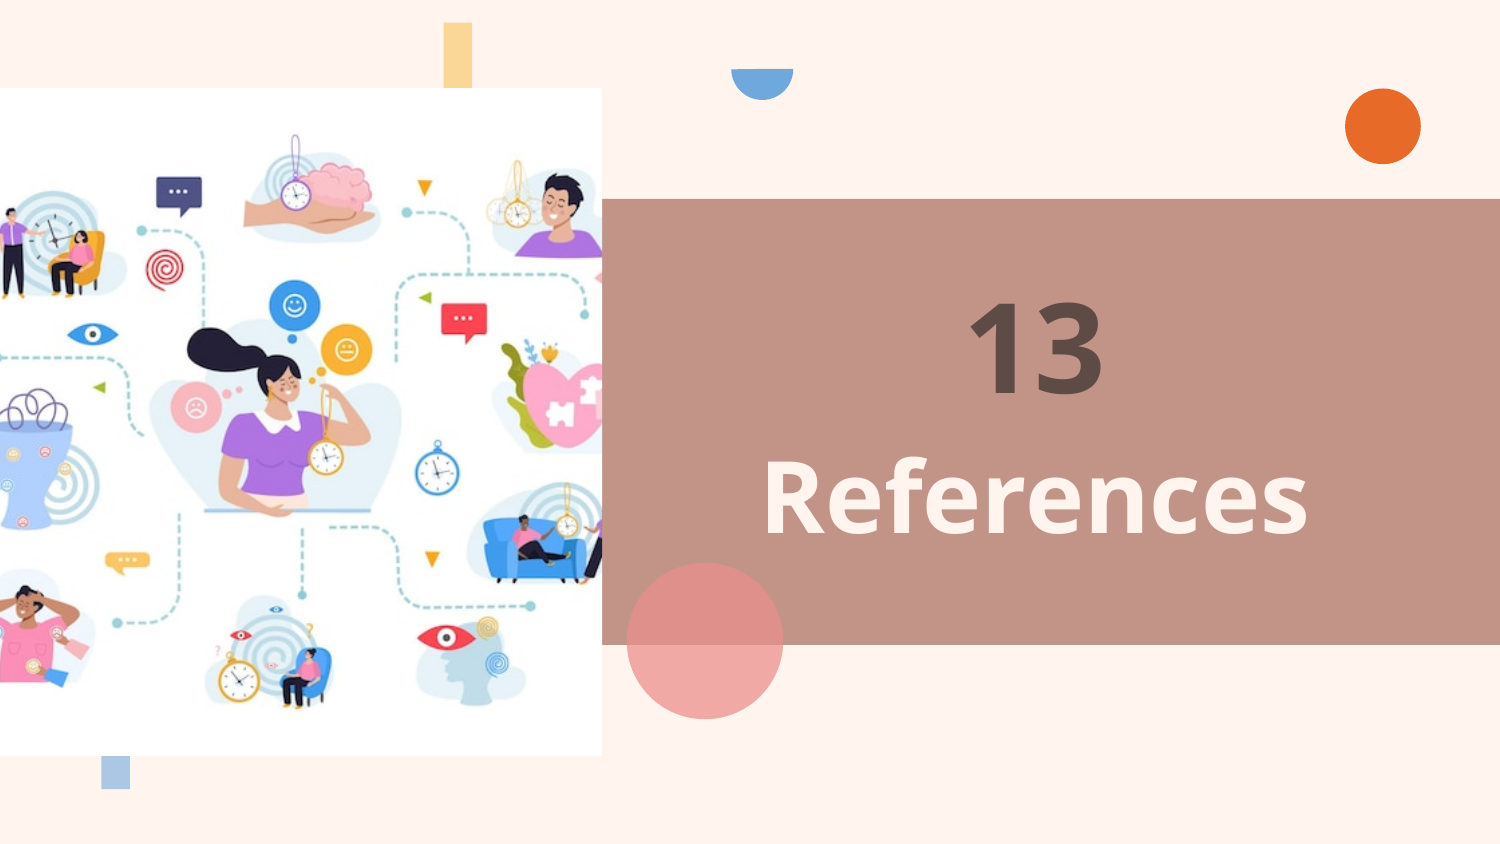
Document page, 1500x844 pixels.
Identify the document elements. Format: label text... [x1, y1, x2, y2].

picture [0, 88, 603, 756]
text_box [1345, 88, 1421, 165]
text_box [626, 562, 784, 720]
title 13 [895, 273, 1175, 433]
text_box [731, 68, 794, 100]
title References [686, 432, 1383, 571]
text_box [443, 22, 473, 86]
text_box [101, 764, 130, 790]
